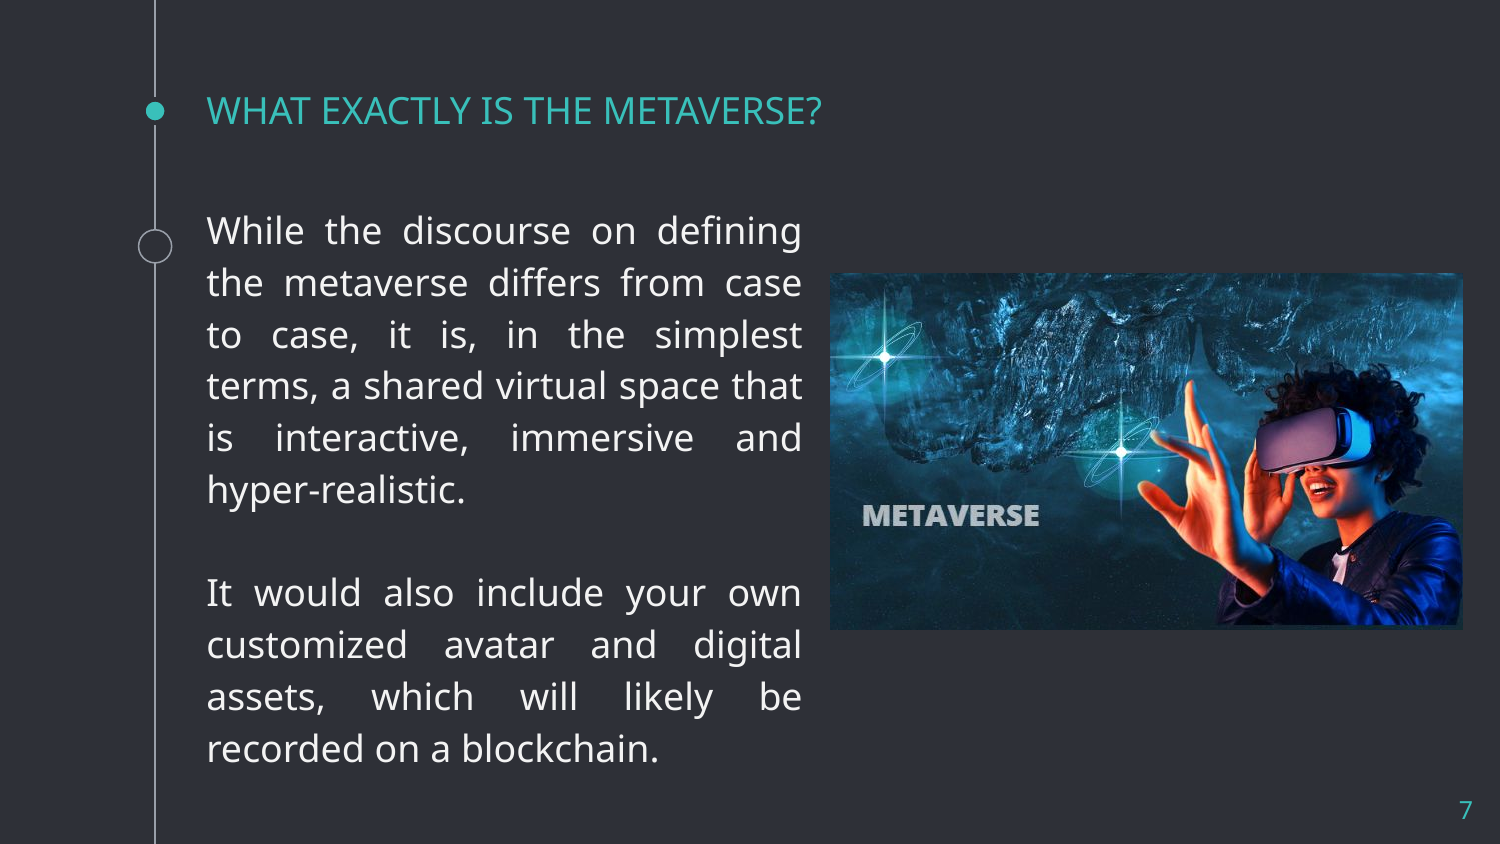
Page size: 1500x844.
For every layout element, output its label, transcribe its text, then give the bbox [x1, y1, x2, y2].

picture [830, 273, 1463, 630]
title WHAT EXACTLY IS THE METAVERSE? [191, 90, 1317, 147]
list While the discourse on defining the metaverse differs from case to case, it is, in the simplest terms, a shared virtual space that is interactive, immersive and hyper-realistic. It would also include your own customized avatar and digital assets, which will likely be recorded on a blockchain. [191, 185, 819, 718]
slide_number 7 [1398, 779, 1489, 832]
